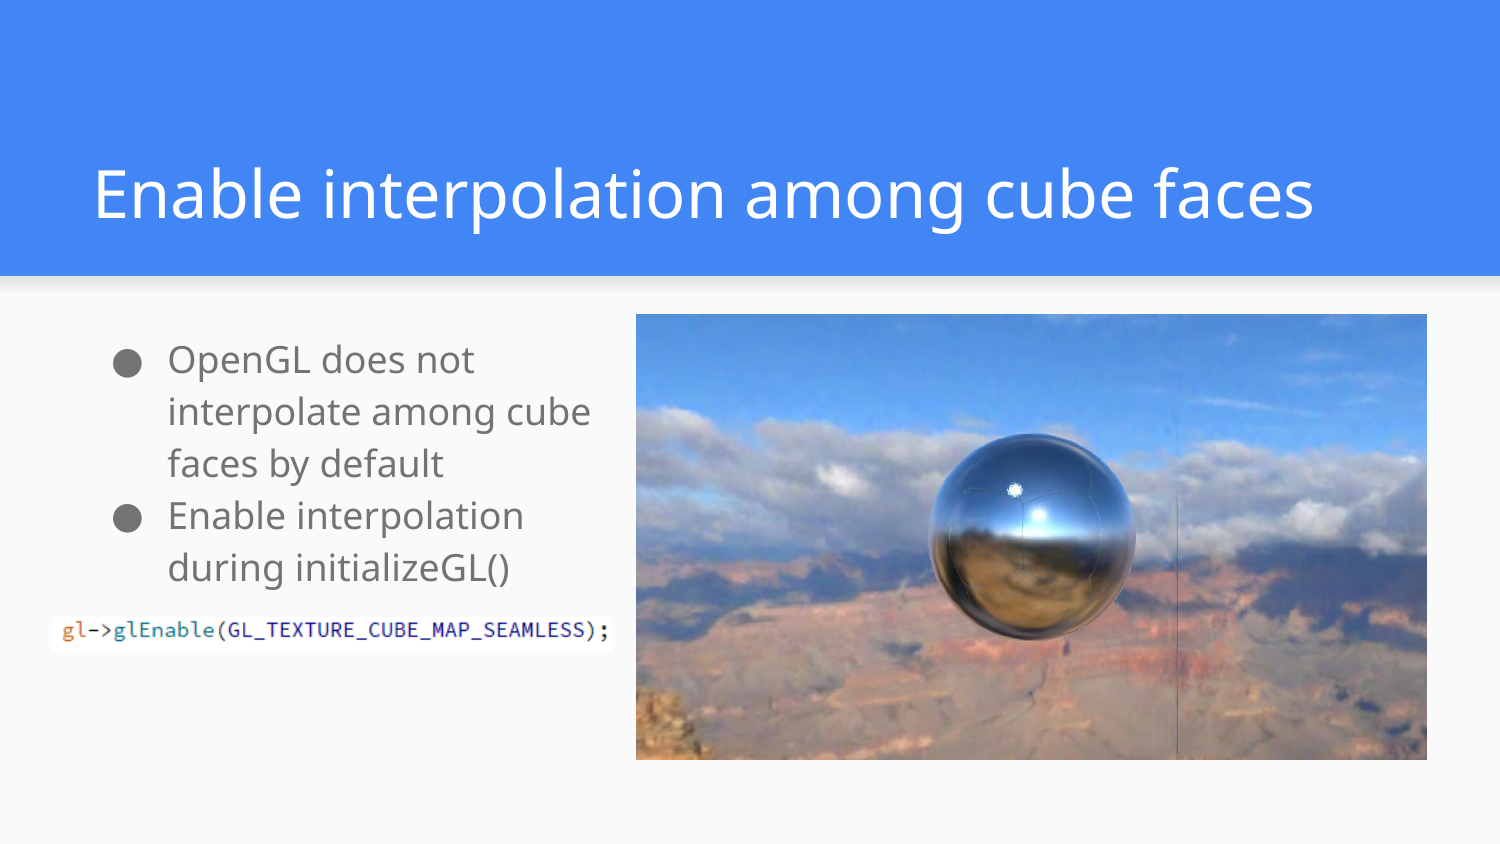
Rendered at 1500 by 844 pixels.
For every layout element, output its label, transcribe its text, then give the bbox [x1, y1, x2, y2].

list OpenGL does not interpolate among cube faces by default Enable interpolation during initializeGL() [77, 314, 630, 760]
picture [52, 617, 613, 654]
picture [636, 314, 1427, 760]
title Enable interpolation among cube faces [77, 121, 1427, 248]
